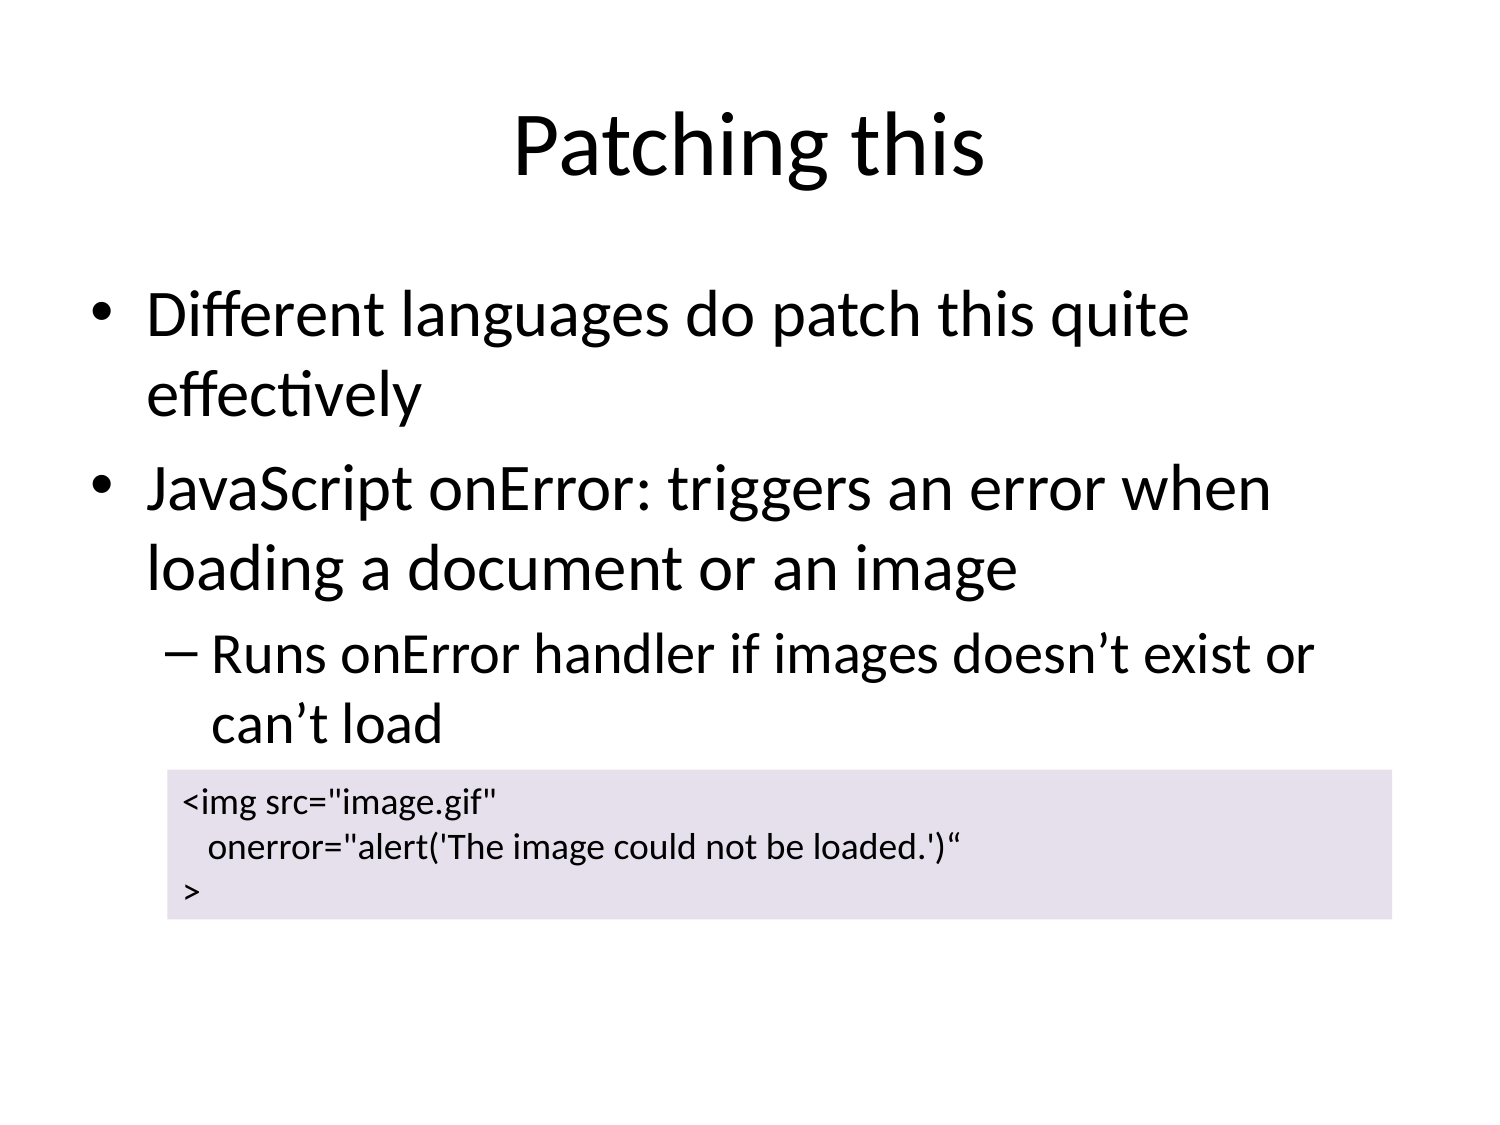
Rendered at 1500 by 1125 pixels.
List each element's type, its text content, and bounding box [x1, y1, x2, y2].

text_box <img src="image.gif" onerror="alert('The image could not be loaded.')“ > [167, 769, 1393, 920]
title Patching this [75, 45, 1425, 233]
list Different languages do patch this quite effectively JavaScript onError: triggers an error when loading a document or an image Runs onError handler if images doesn’t exist or can’t load [75, 262, 1425, 1005]
